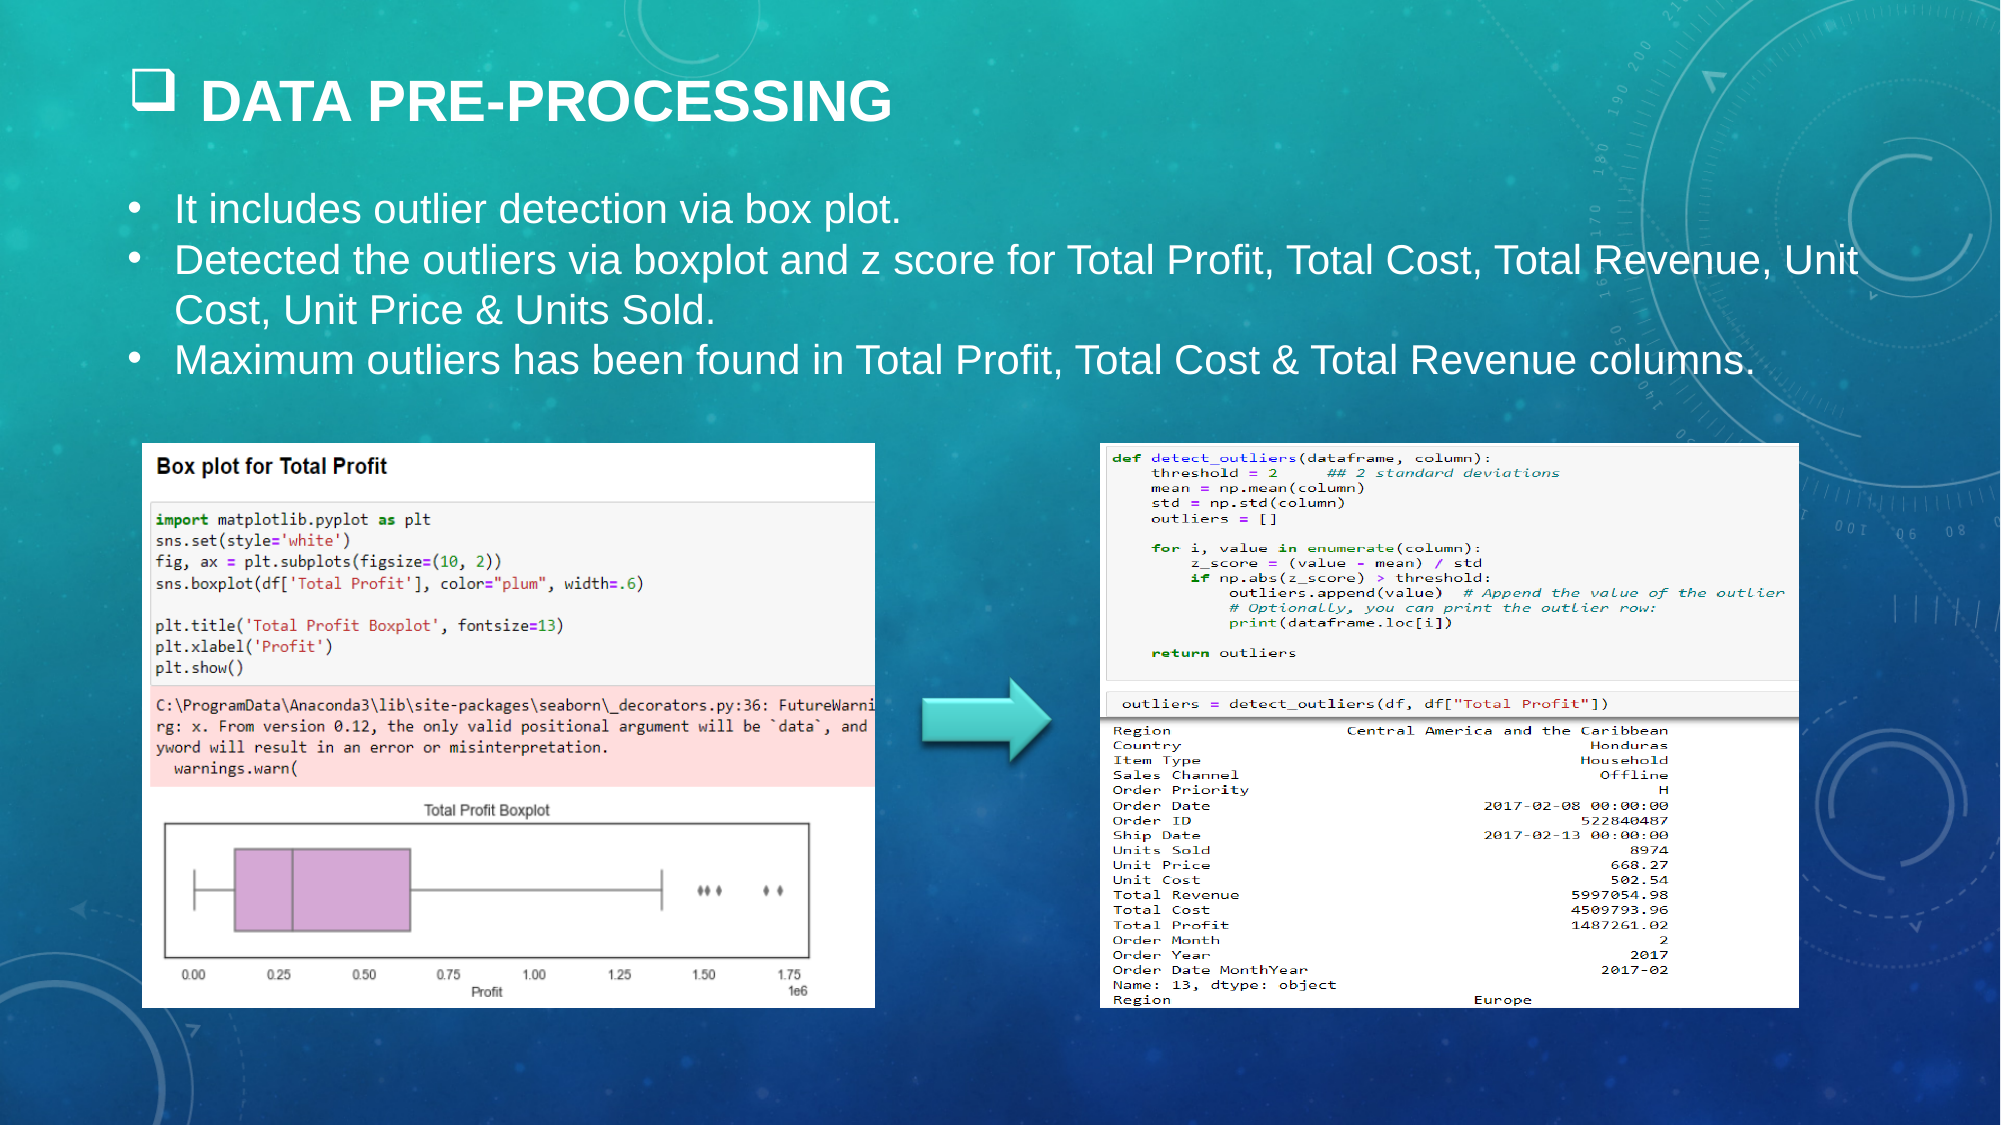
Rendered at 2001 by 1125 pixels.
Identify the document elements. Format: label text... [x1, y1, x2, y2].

text_box It includes outlier detection via box plot. Detected the outliers via boxplot and z score for Total Profit, Total Cost, Total Revenue, Unit Cost, Unit Price & Units Sold. Maximum outliers has been found in Total Profit, Total Cost & Total Revenue columns. [112, 174, 1905, 530]
picture [0, 0, 2001, 1125]
title Data Pre-processing [112, 55, 1017, 144]
